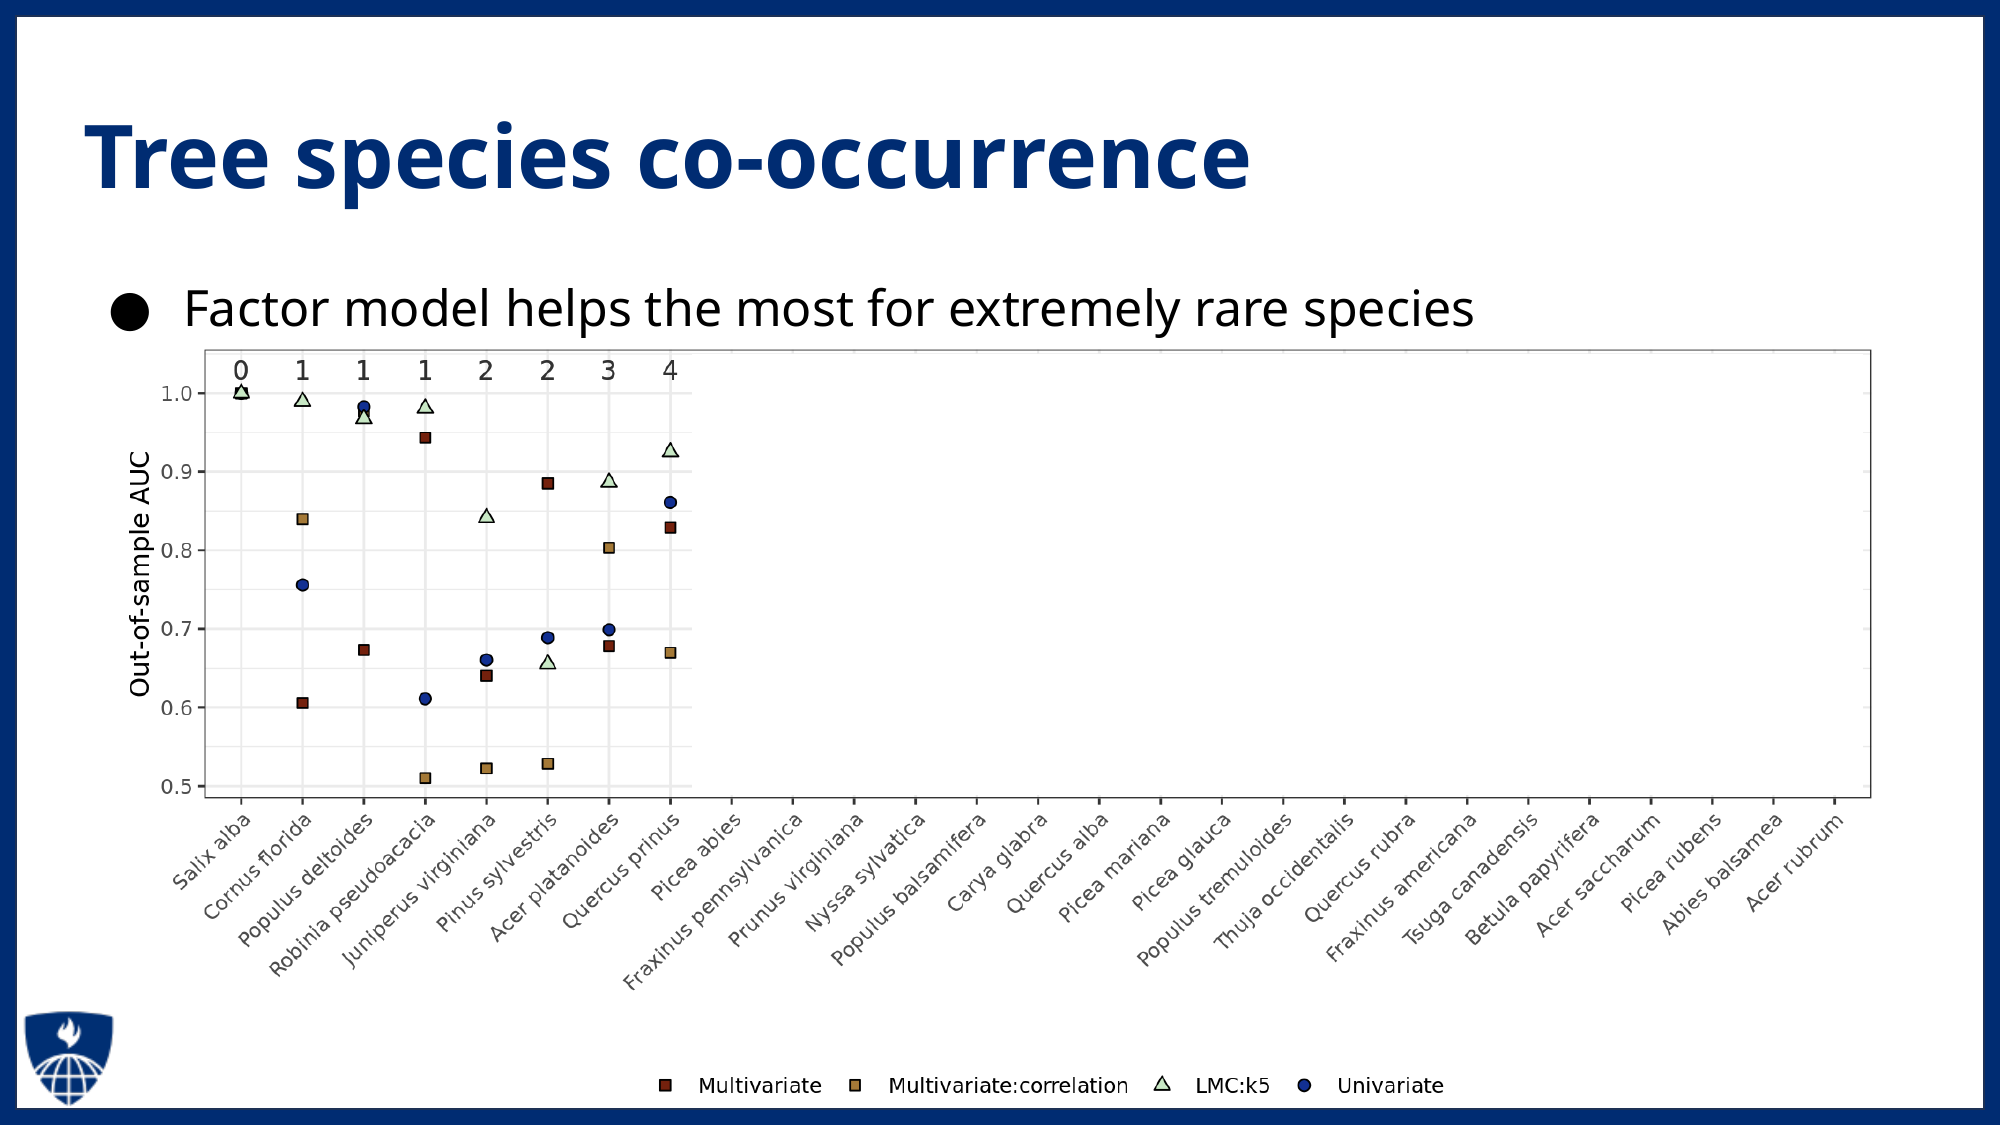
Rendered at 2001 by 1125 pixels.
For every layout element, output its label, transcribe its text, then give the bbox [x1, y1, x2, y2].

list Factor model helps the most for extremely rare species [68, 252, 1932, 1000]
title Tree species co-occurrence [68, 97, 1932, 223]
picture [123, 343, 1877, 1108]
